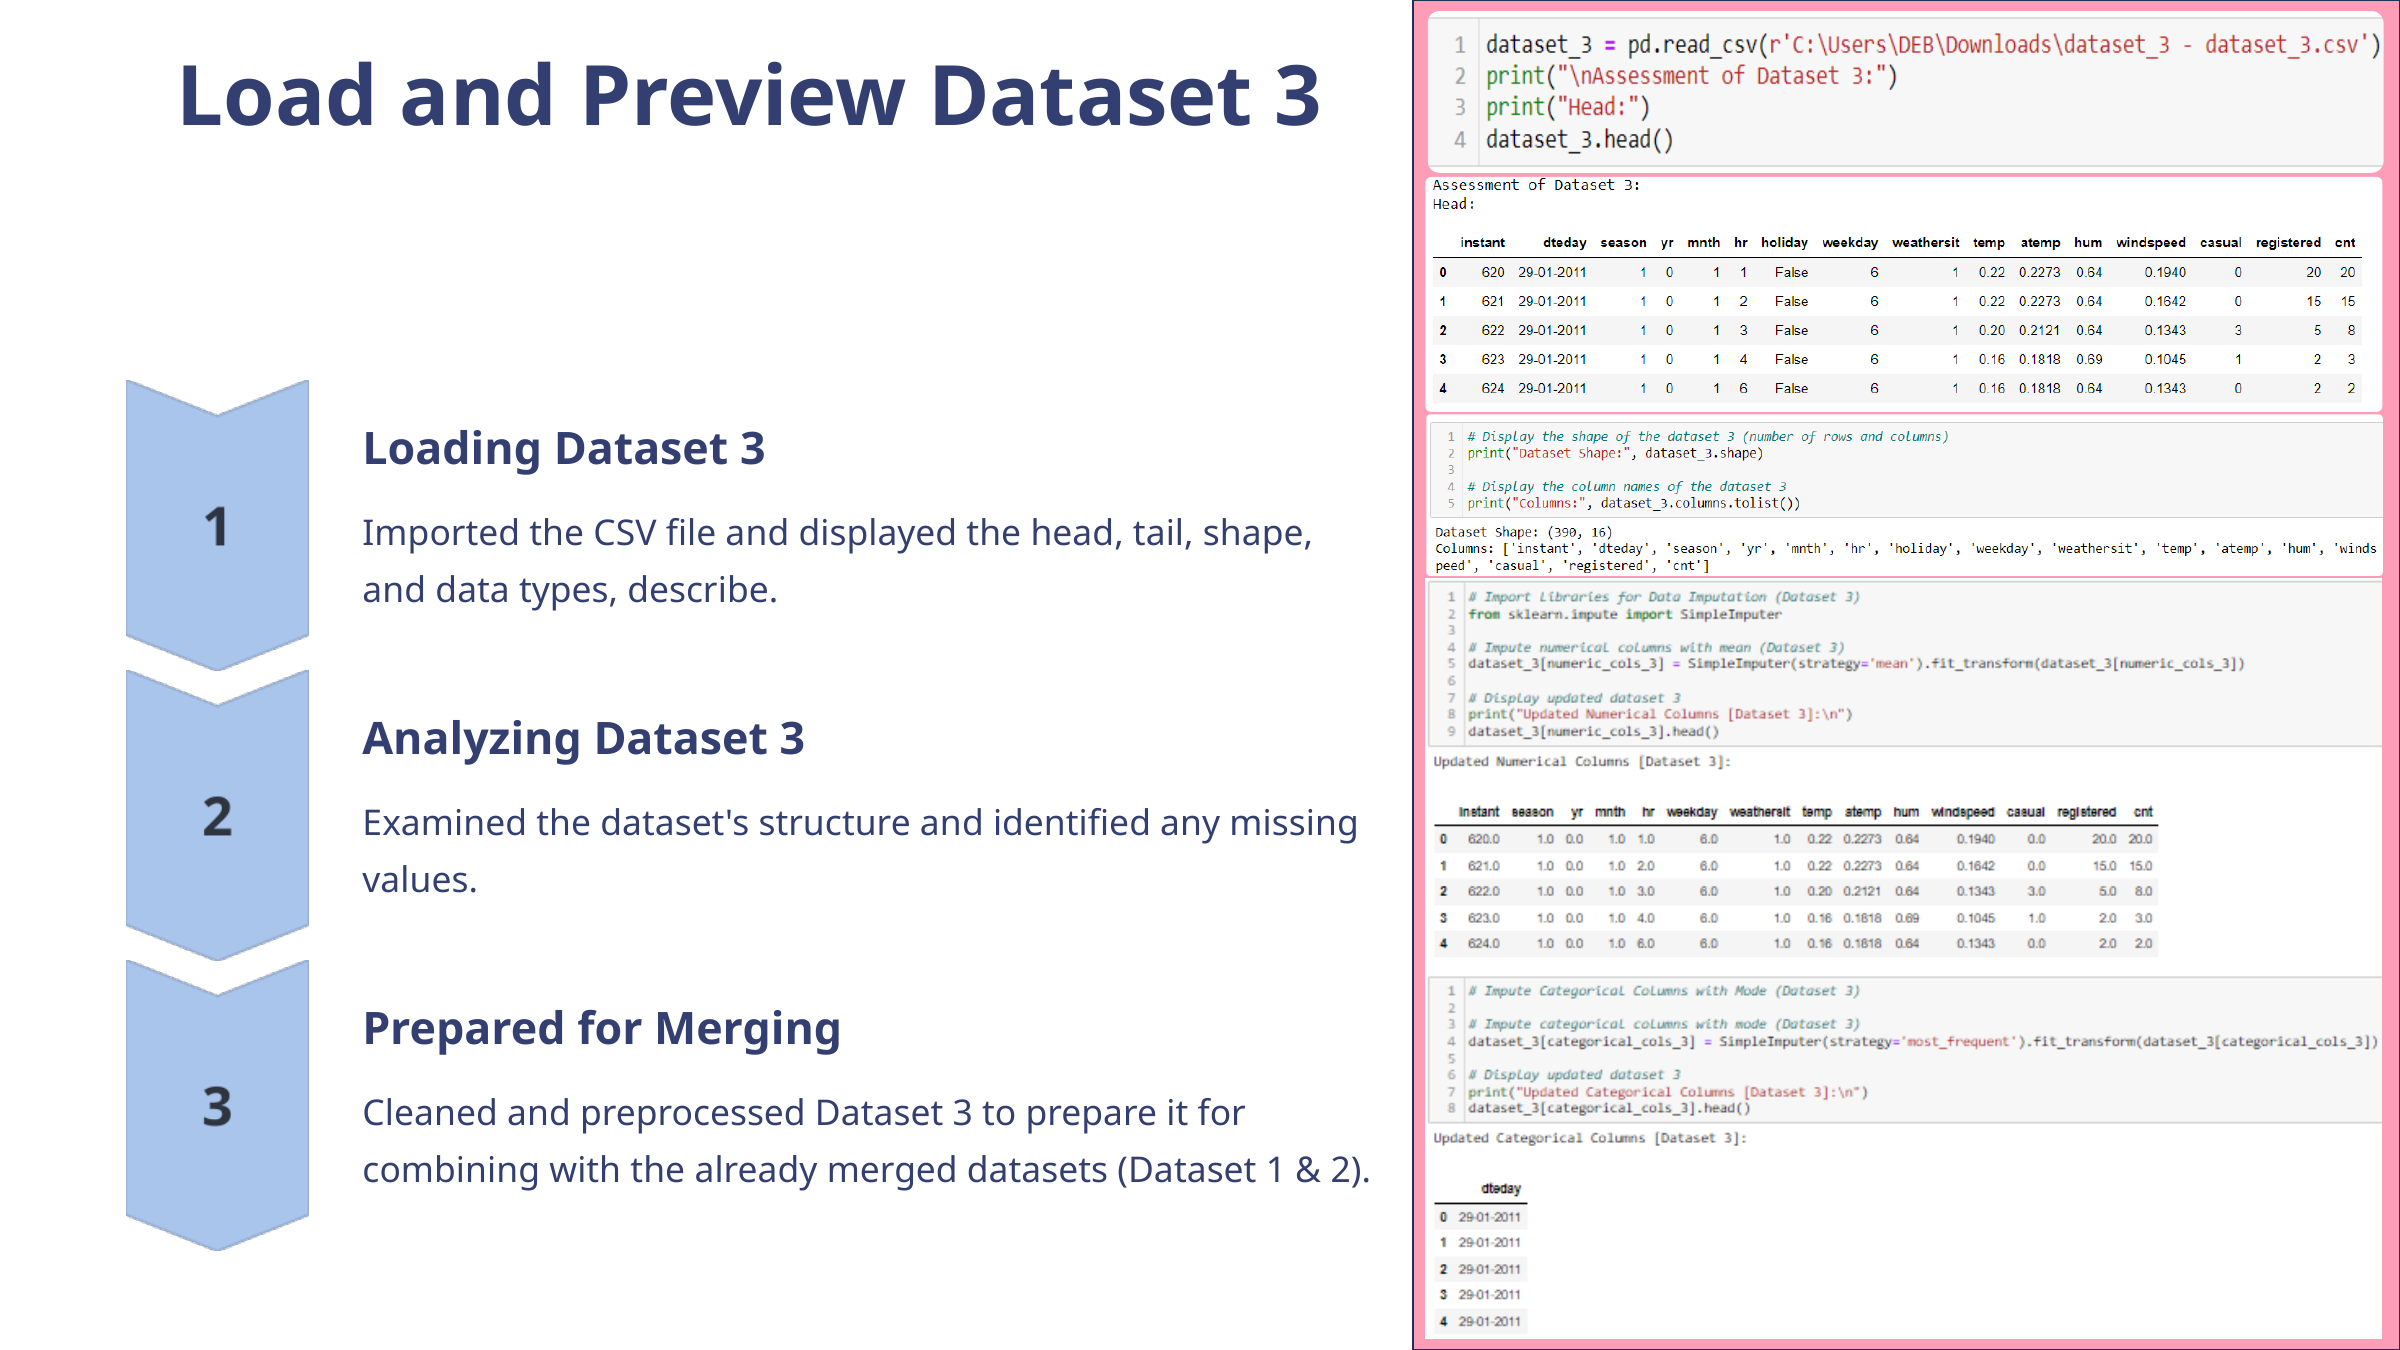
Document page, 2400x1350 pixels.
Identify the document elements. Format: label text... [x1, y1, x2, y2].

picture [1426, 414, 2383, 577]
picture [126, 380, 309, 1251]
picture [1427, 11, 2384, 173]
text_box Imported the CSV file and displayed the head, tail, shape, and data types, describe. [362, 495, 1374, 612]
text_box [1412, 0, 2400, 1350]
text_box Examined the dataset's structure and identified any missing values. [362, 785, 1374, 902]
text_box Load and Preview Dataset 3 [126, 29, 1374, 256]
picture [1425, 578, 2382, 1339]
text_box Analyzing Dataset 3 [362, 706, 890, 764]
text_box Loading Dataset 3 [362, 416, 816, 474]
picture [1425, 176, 2383, 412]
text_box Prepared for Merging [362, 996, 934, 1054]
text_box Cleaned and preprocessed Dataset 3 to prepare it for combining with the already merged datasets (Dataset 1 & 2). [362, 1075, 1374, 1192]
